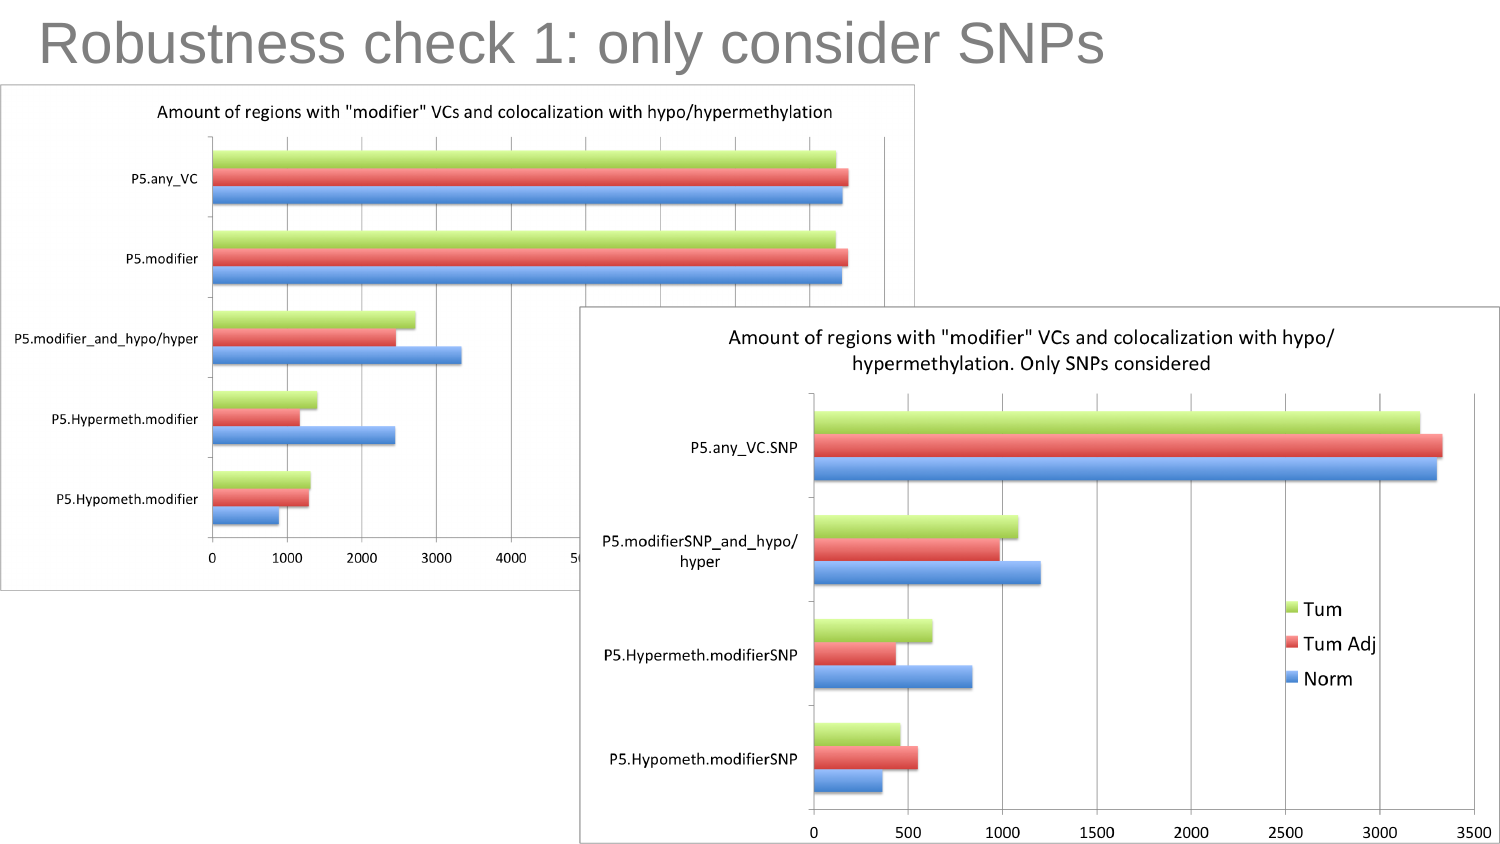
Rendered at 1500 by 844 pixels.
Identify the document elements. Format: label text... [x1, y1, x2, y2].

picture [0, 84, 1500, 844]
title Robustness check 1: only consider SNPs [24, 0, 1422, 85]
